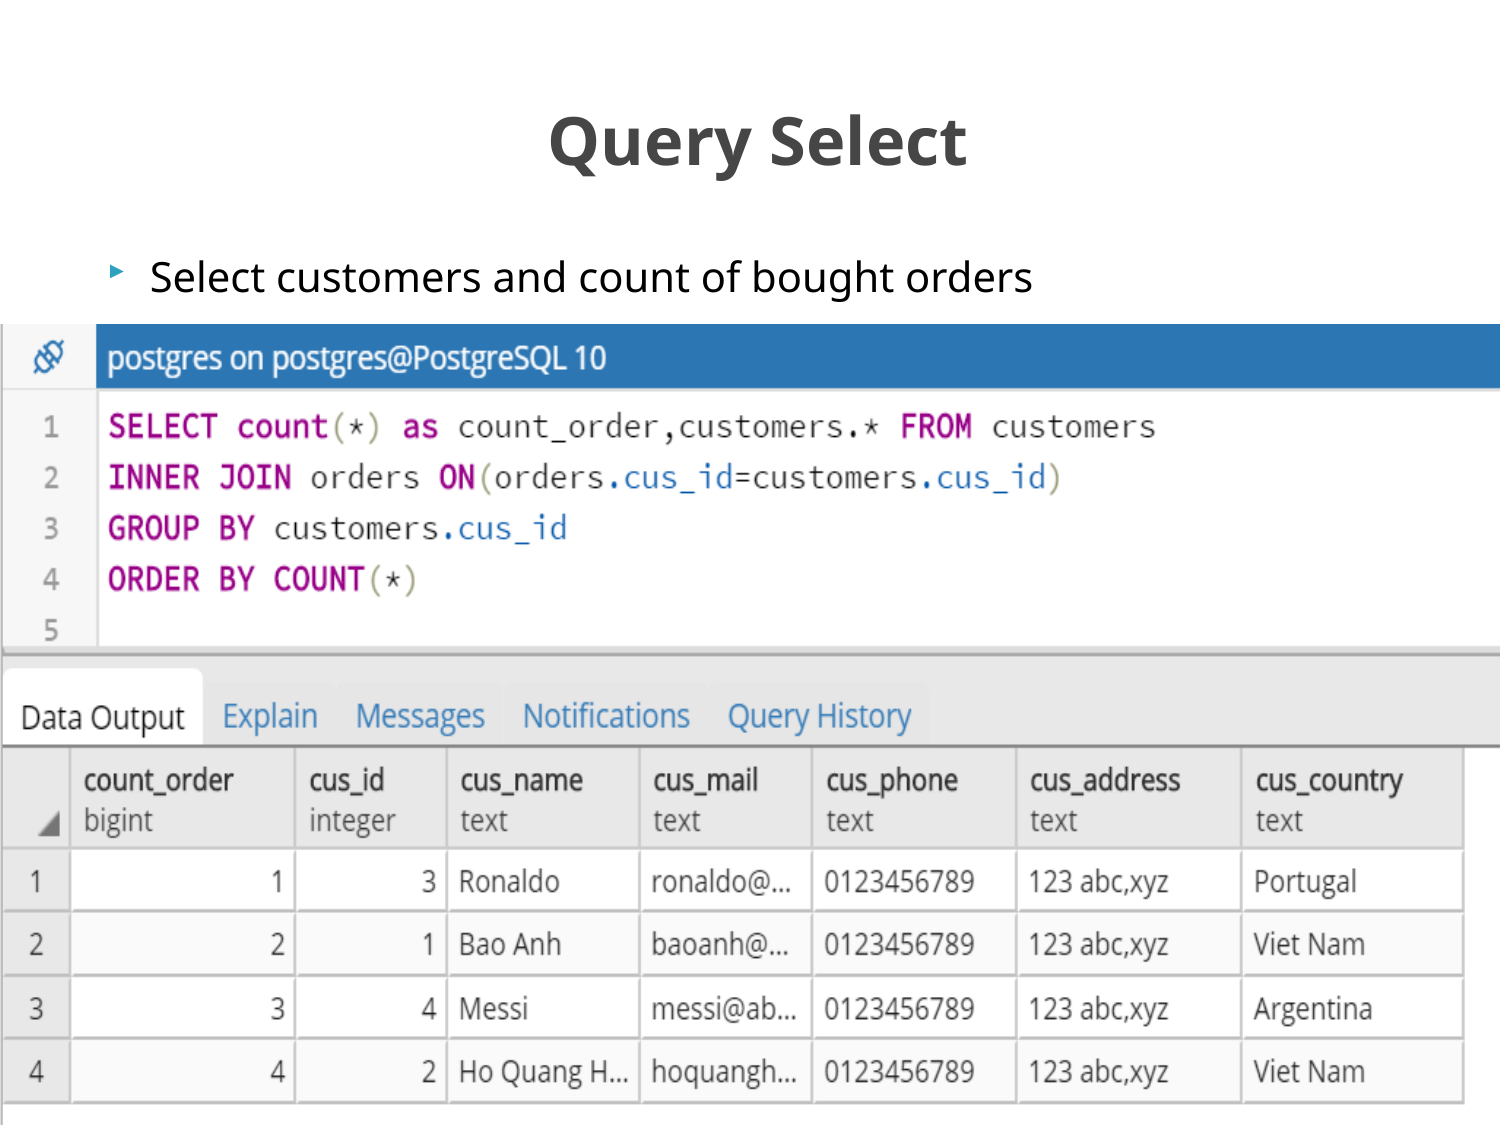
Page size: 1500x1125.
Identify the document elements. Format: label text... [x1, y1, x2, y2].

list Select customers and count of bought orders [75, 243, 1425, 324]
picture [0, 324, 1500, 1125]
title Query Select [75, 45, 1425, 233]
